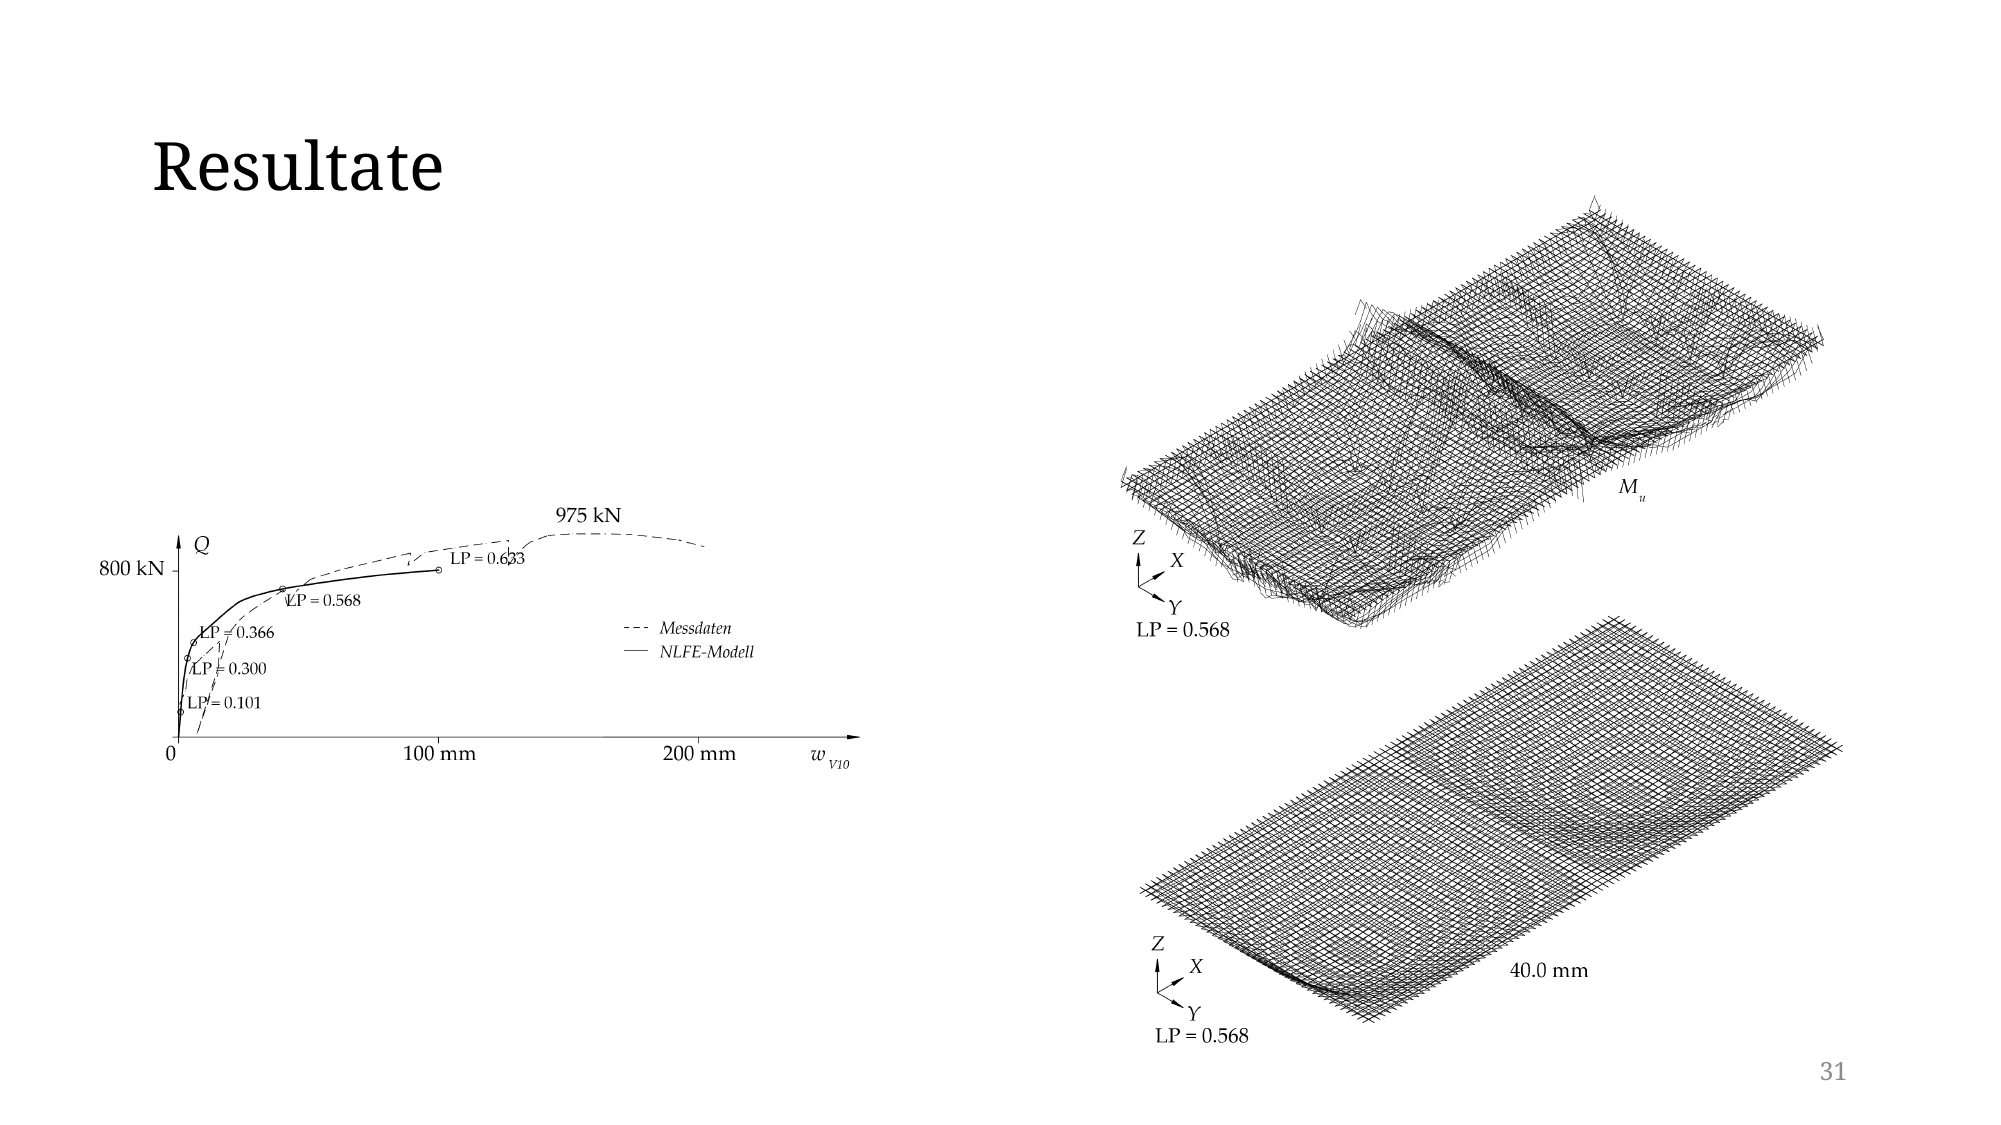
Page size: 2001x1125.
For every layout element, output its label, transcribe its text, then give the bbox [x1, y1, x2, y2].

title Resultate [137, 59, 1863, 278]
slide_number 31 [1412, 1043, 1863, 1103]
picture [1035, 181, 1941, 1043]
picture [59, 494, 946, 778]
